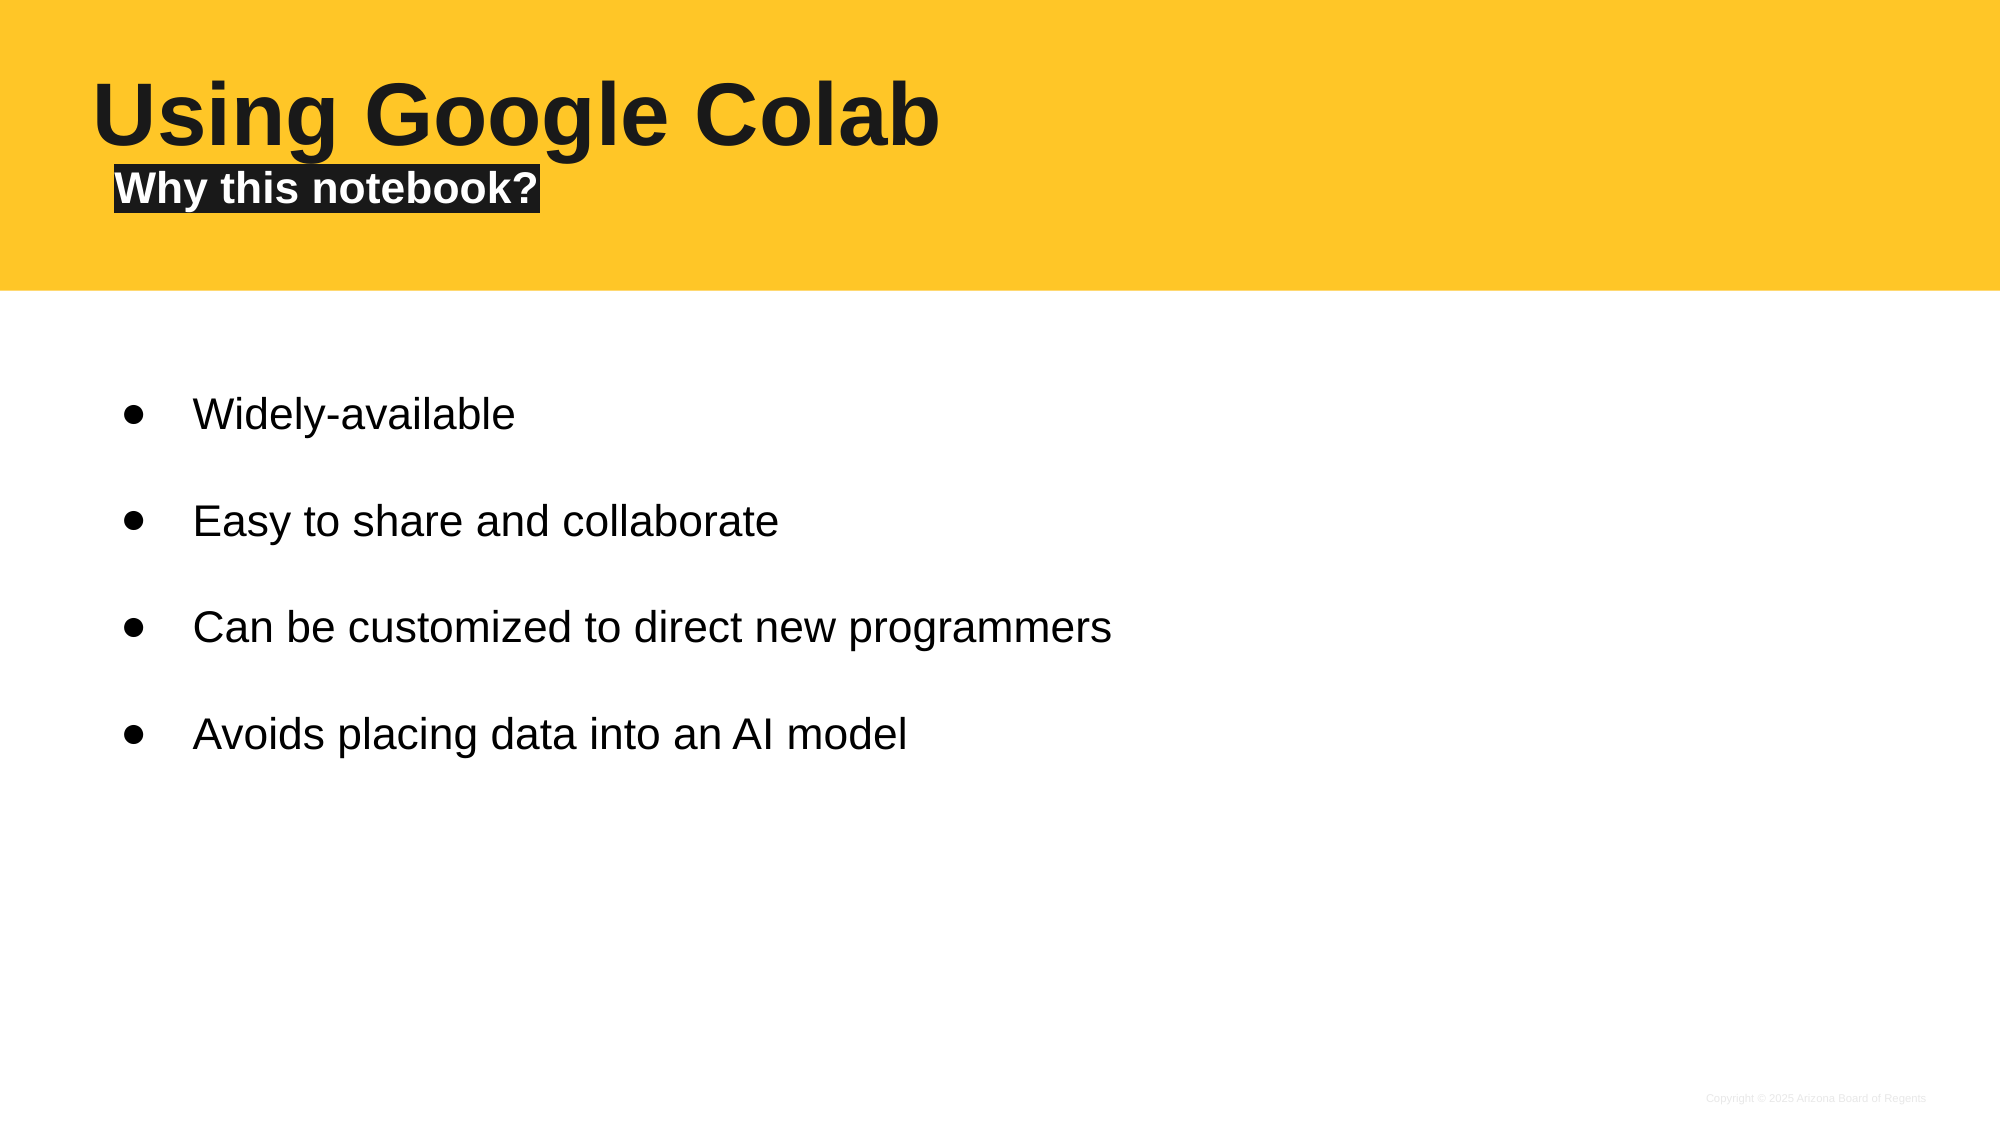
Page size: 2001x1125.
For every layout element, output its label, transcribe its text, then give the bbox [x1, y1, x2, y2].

title Using Google Colab [92, 69, 1925, 166]
list Widely-available Easy to share and collaborate Can be customized to direct new programmers Avoids placing data into an AI model [92, 385, 1902, 914]
subtitle Why this notebook? [93, 165, 1925, 214]
